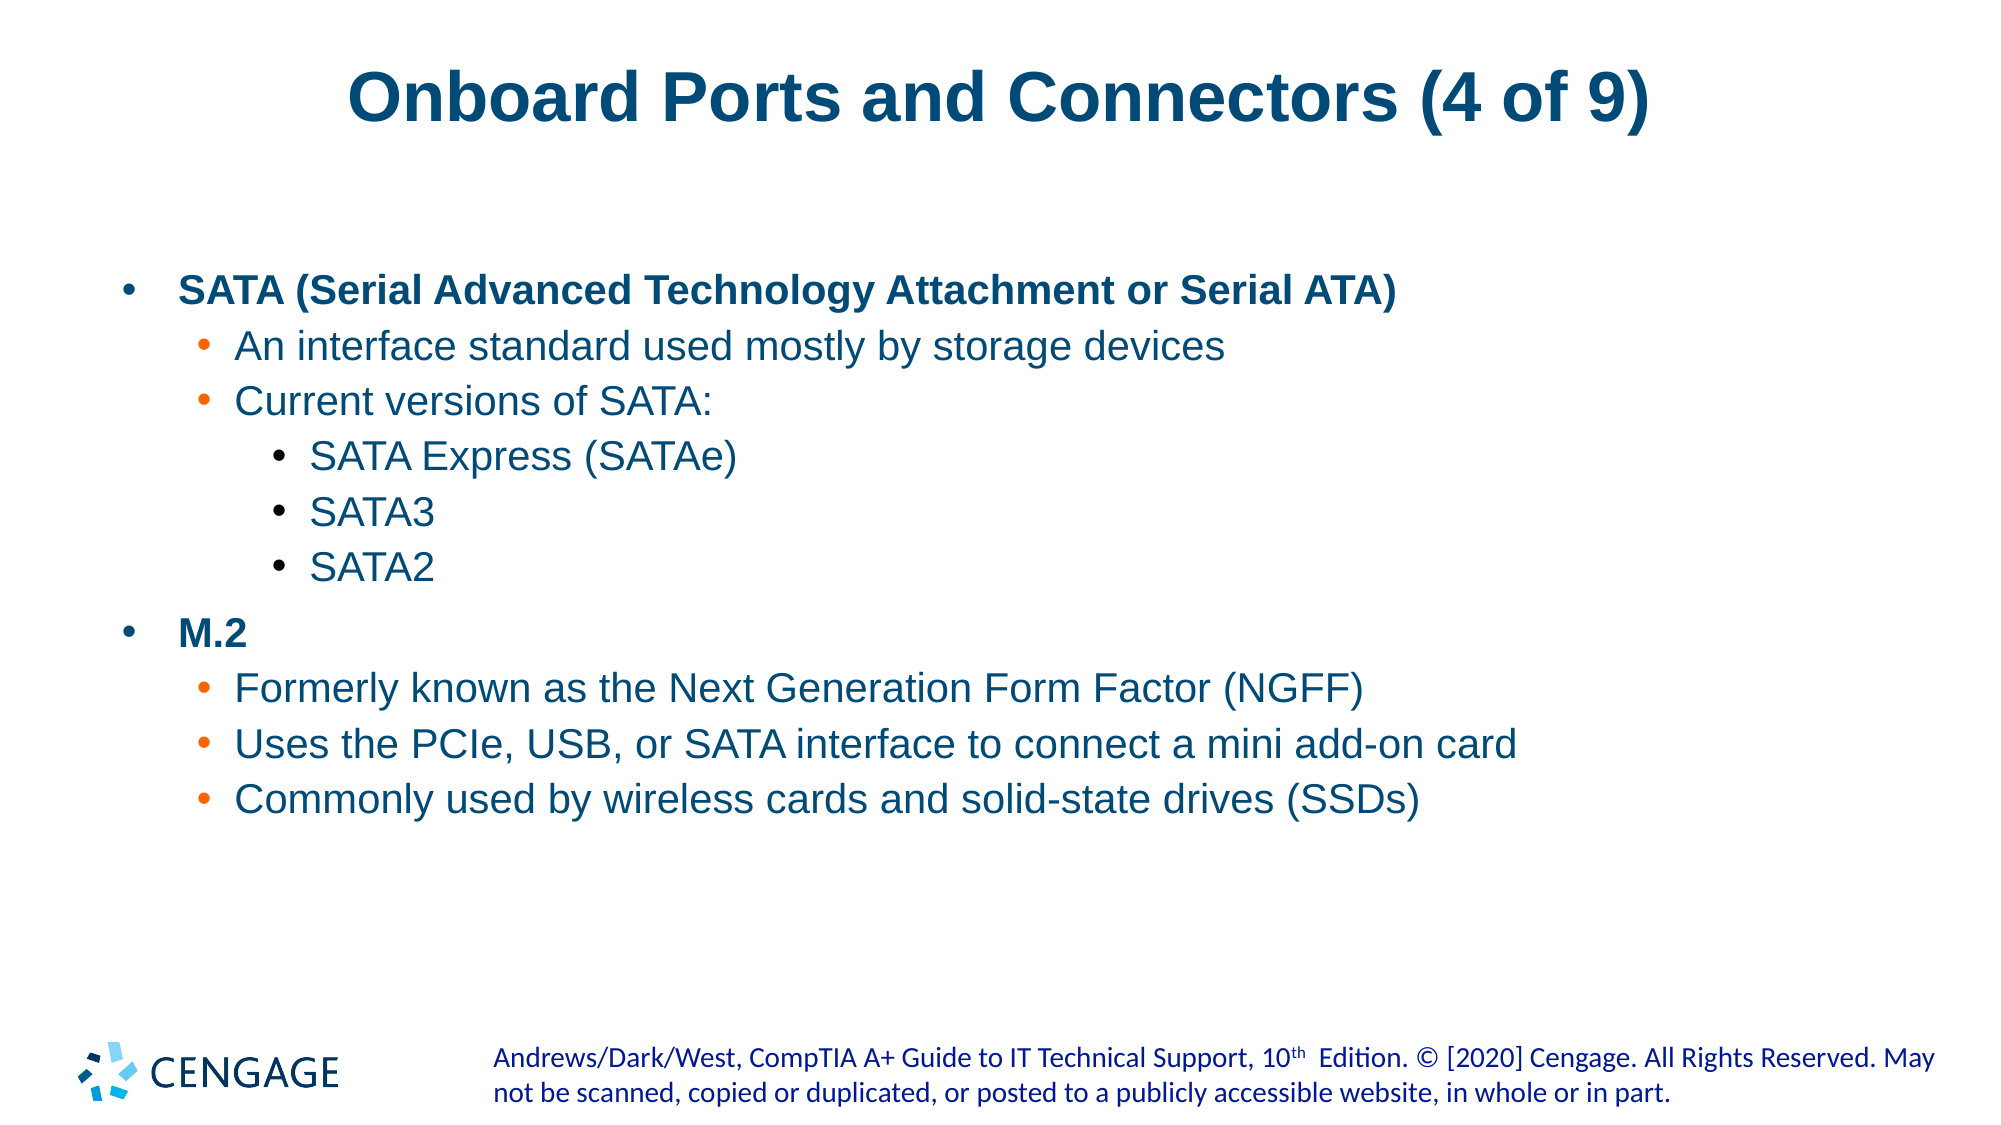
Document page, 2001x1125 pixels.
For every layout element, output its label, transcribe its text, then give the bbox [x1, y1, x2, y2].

title Onboard Ports and Connectors (4 of 9) [137, 59, 1863, 171]
list SATA (Serial Advanced Technology Attachment or Serial ATA) An interface standard used mostly by storage devices Current versions of SATA: SATA Express (SATAe) SATA3 SATA2 M.2 Formerly known as the Next Generation Form Factor (NGFF) Uses the PCIe, USB, or SATA interface to connect a mini add-on card Commonly used by wireless cards and solid-state drives (SSDs) [121, 268, 1880, 990]
picture [78, 1042, 338, 1101]
